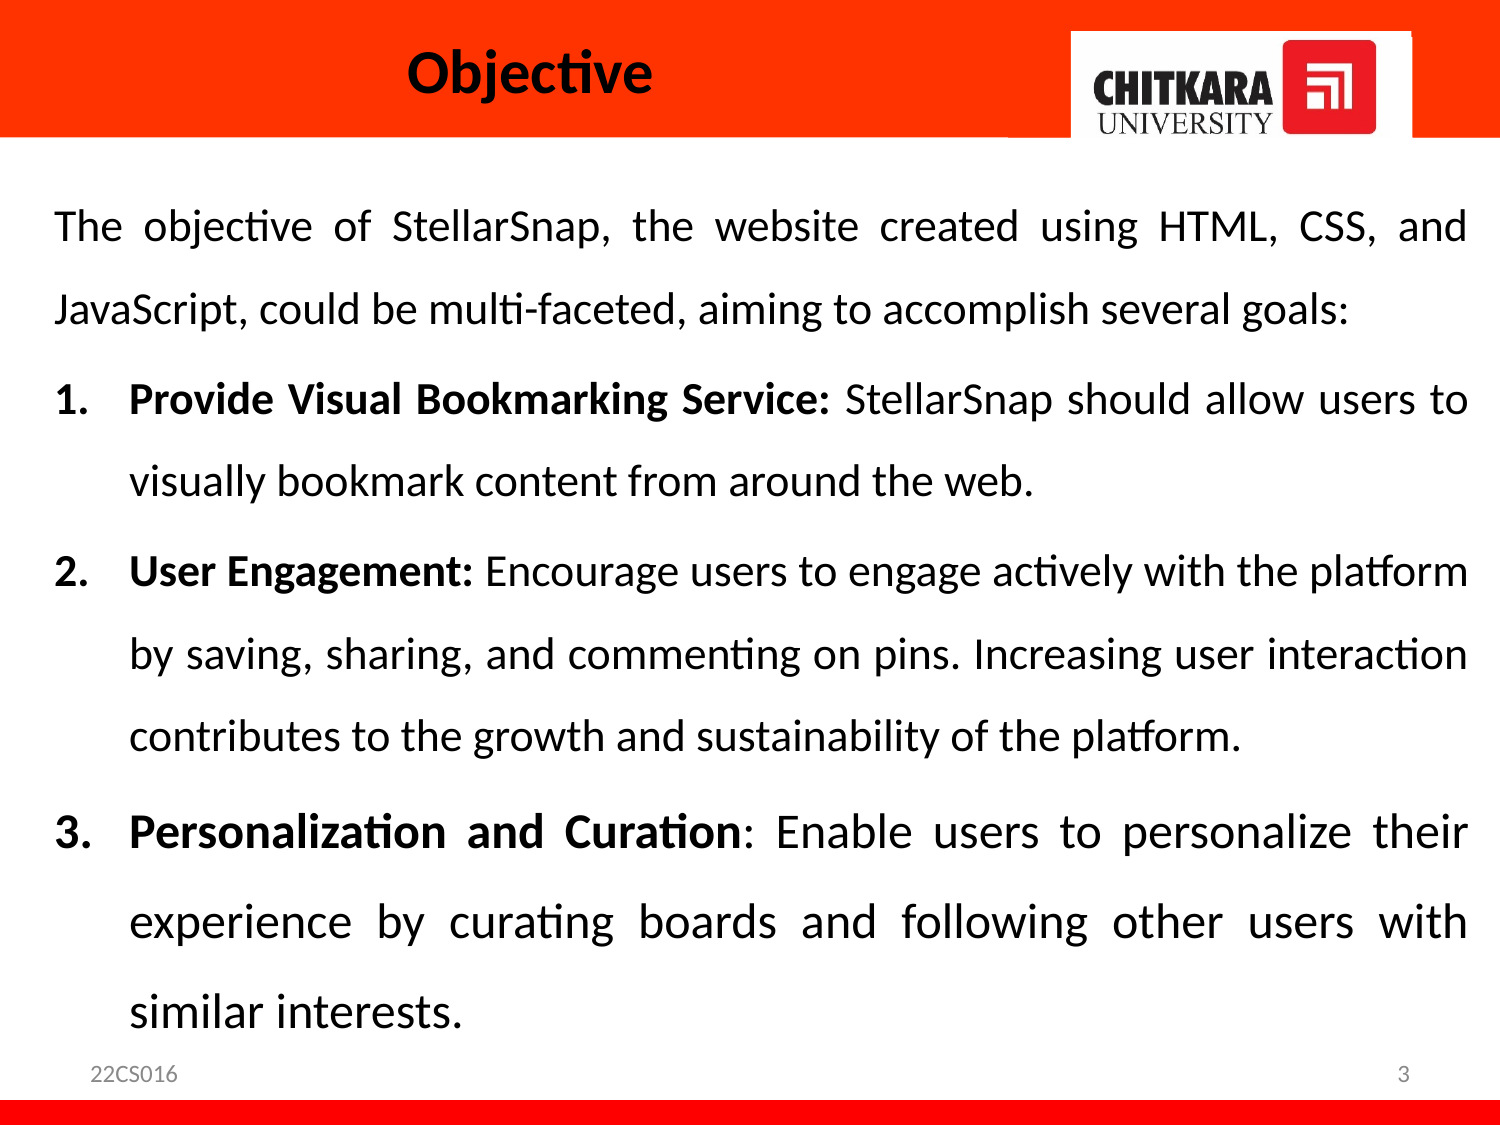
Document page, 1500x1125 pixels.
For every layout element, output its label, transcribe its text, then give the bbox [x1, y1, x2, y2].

title Objective [0, 0, 1063, 138]
slide_number 3 [1074, 1042, 1425, 1103]
slide_number 22CS016 [75, 1042, 425, 1103]
picture [1074, 37, 1391, 138]
list The objective of StellarSnap, the website created using HTML, CSS, and JavaScript, could be multi-faceted, aiming to accomplish several goals: Provide Visual Bookmarking Service: StellarSnap should allow users to visually bookmark content from around the web. User Engagement: Encourage users to engage actively with the platform by saving, sharing, and commenting on pins. Increasing user interaction contributes to the growth and sustainability of the platform. Personalization and Curation: Enable users to personalize their experience by curating boards and following other users with similar interests. [20, 161, 1485, 1034]
